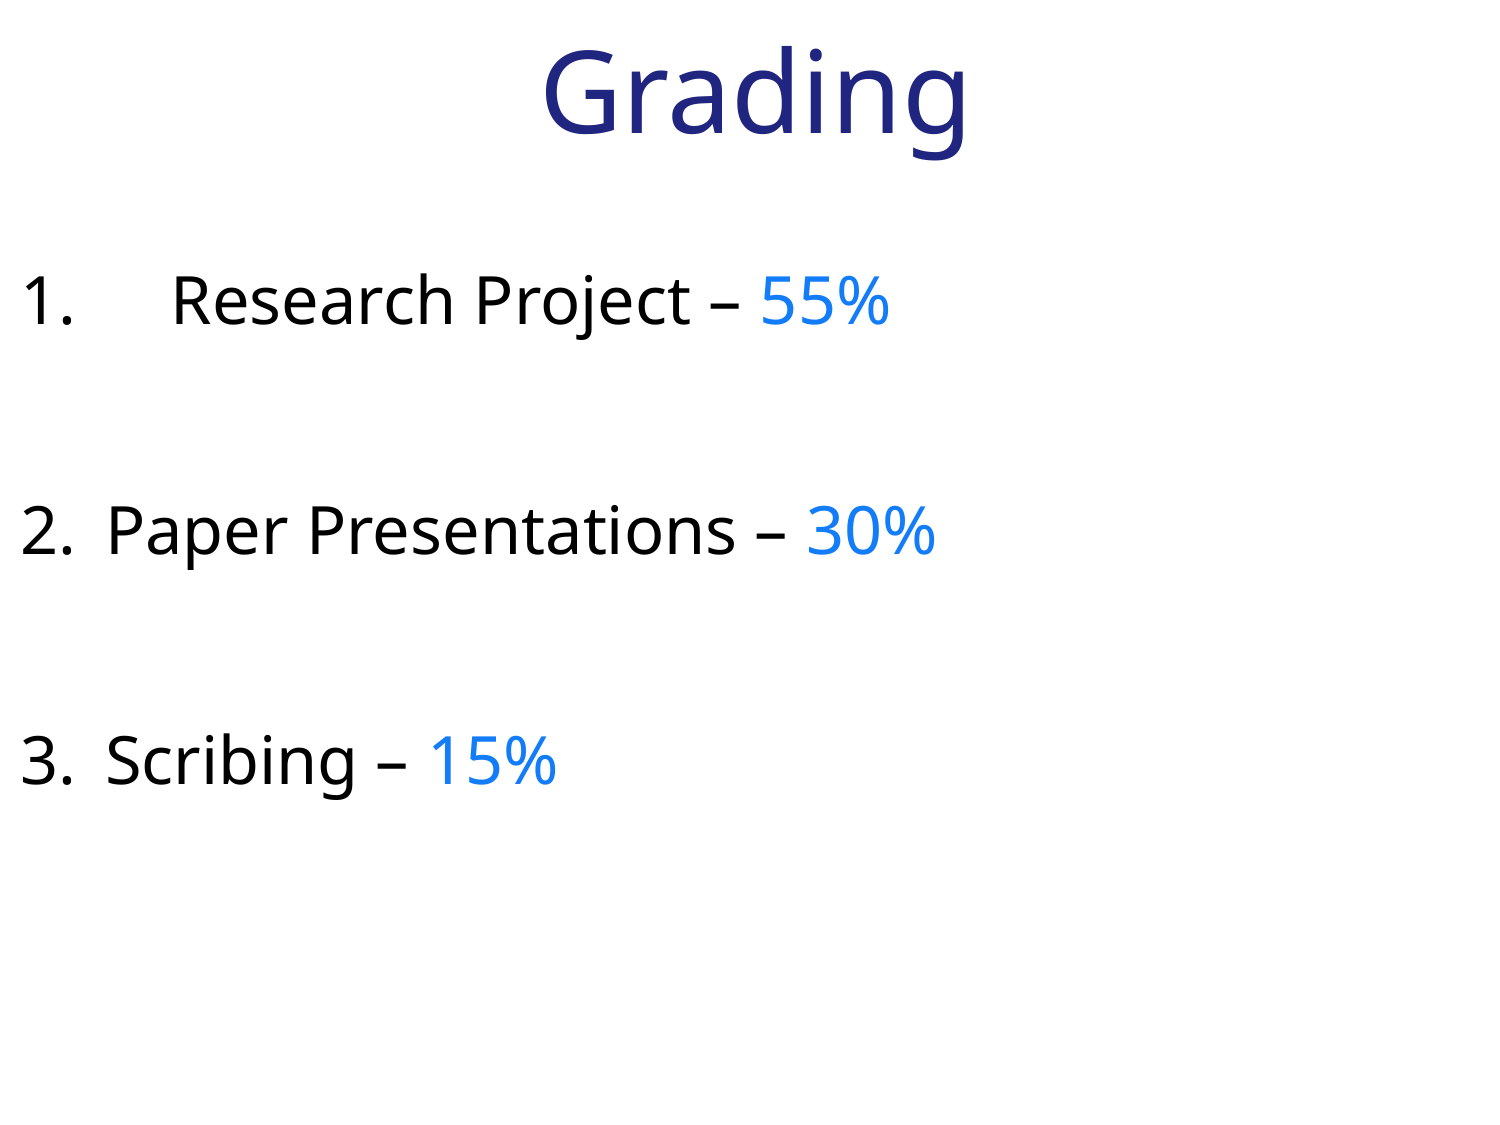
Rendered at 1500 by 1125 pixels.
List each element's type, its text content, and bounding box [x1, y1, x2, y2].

title Grading [6, 0, 1500, 160]
text_box 1. Research Project – 55% Paper Presentations – 30% Scribing – 15% [5, 160, 1500, 868]
